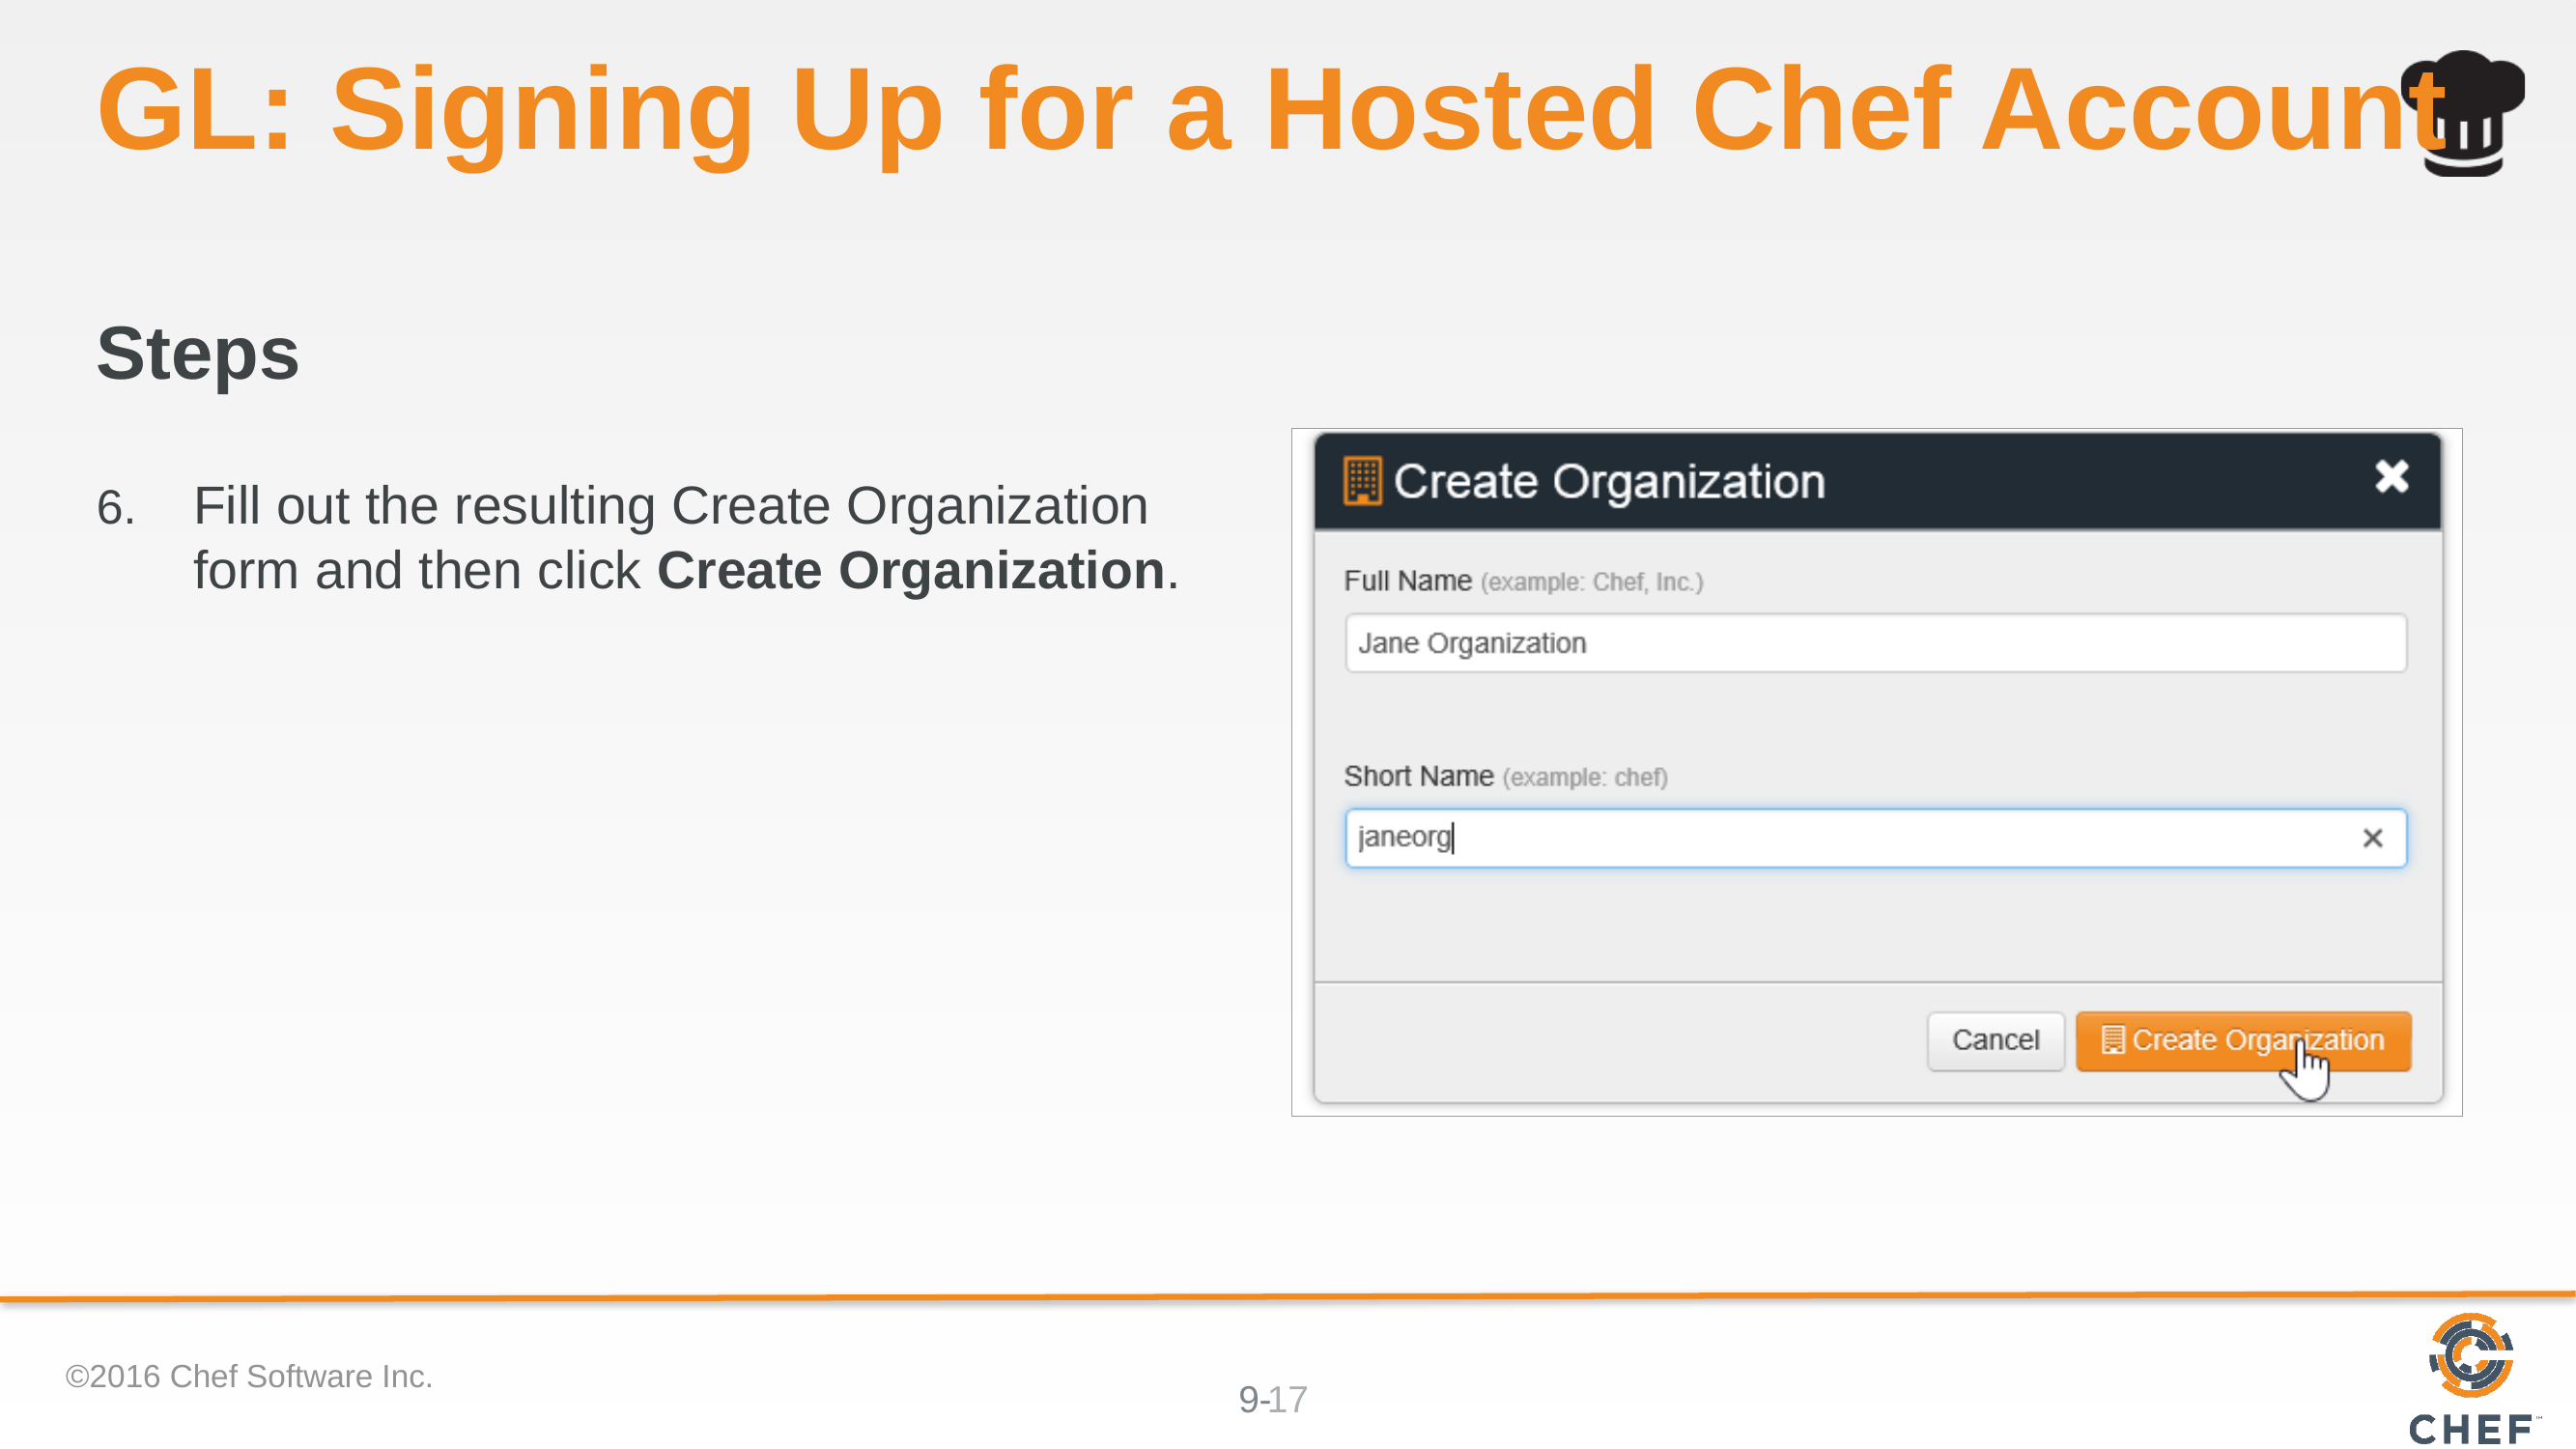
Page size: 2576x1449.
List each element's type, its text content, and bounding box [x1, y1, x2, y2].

text_box Steps Fill out the resulting Create Organization form and then click Create Organization. [96, 201, 1232, 1313]
picture [2399, 1297, 2550, 1449]
title GL: Signing Up for a Hosted Chef Account [96, 48, 2463, 180]
picture [1291, 428, 2464, 1118]
slide_number 17 [998, 1359, 1578, 1437]
footer ©2016 Chef Software Inc. [51, 1334, 952, 1415]
